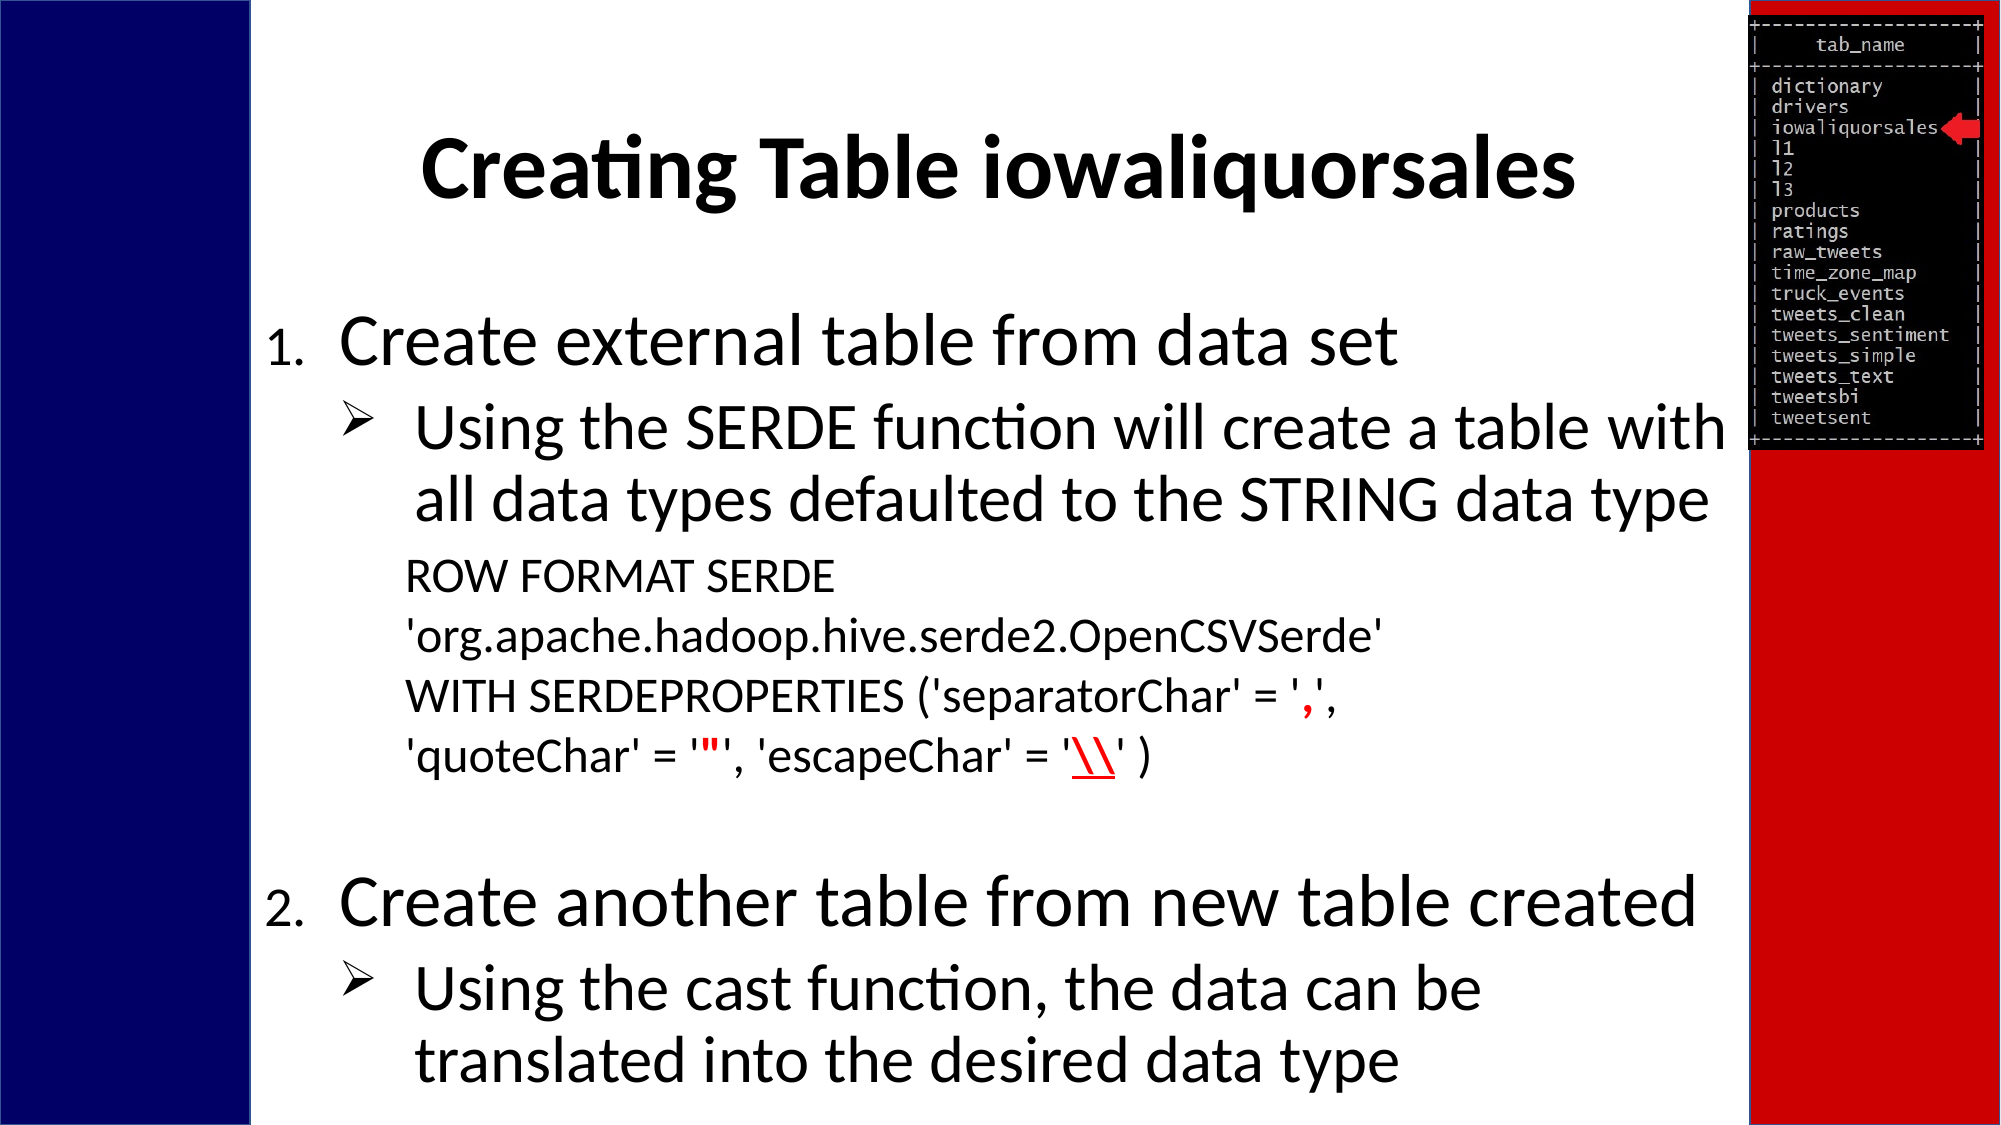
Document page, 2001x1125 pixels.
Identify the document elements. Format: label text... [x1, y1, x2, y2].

title Creating Table iowaliquorsales [249, 59, 1748, 278]
list Create external table from data set Using the SERDE function will create a table with all data types defaulted to the STRING data type Create another table from new table created Using the cast function, the data can be translated into the desired data type [249, 293, 1749, 1014]
text_box ROW FORMAT SERDE 'org.apache.hadoop.hive.serde2.OpenCSVSerde' WITH SERDEPROPERTIES ('separatorChar' = ',', 'quoteChar' = '"', 'escapeChar' = '\\' ) [389, 534, 1798, 820]
picture [1748, 15, 1984, 450]
